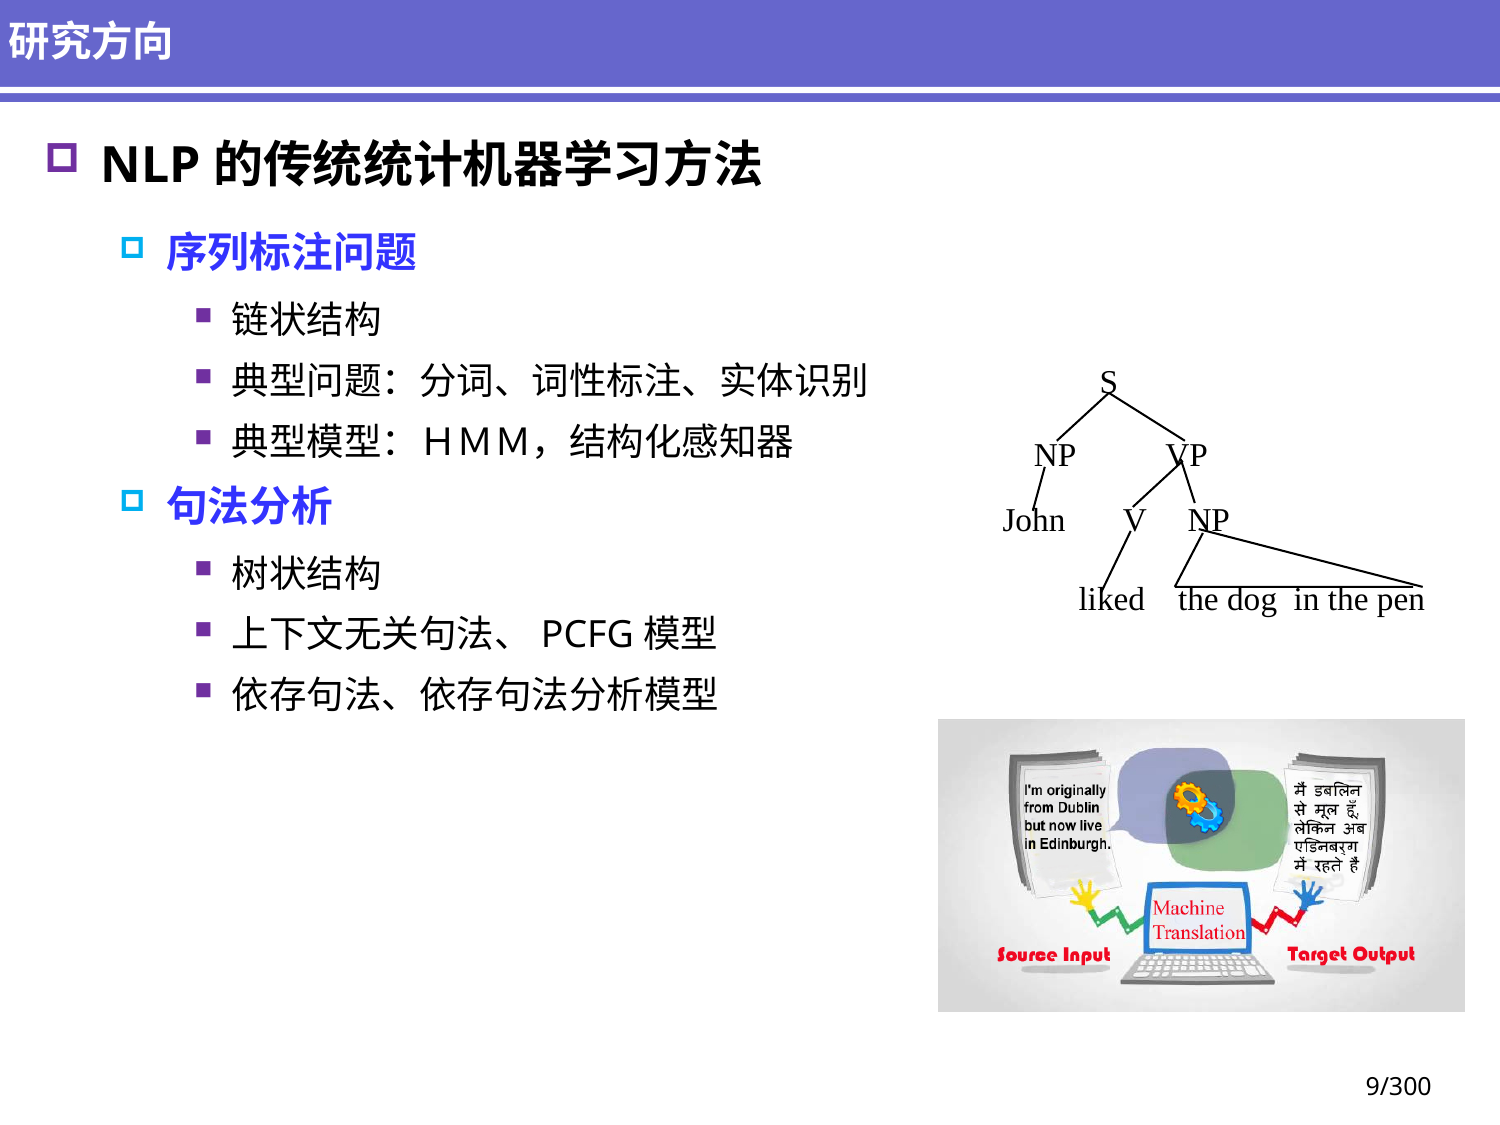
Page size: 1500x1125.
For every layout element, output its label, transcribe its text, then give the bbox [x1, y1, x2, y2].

list NLP的传统统计机器学习方法 序列标注问题 链状结构 典型问题：分词、词性标注、实体识别 典型模型：ＨＭＭ，结构化感知器 句法分析 树状结构 上下文无关句法、PCFG模型 依存句法、依存句法分析模型 [29, 125, 1447, 1047]
title 研究方向 [0, 7, 1309, 73]
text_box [985, 352, 1443, 627]
slide_number 9/300 [1291, 1058, 1447, 1112]
picture [938, 718, 1465, 1012]
